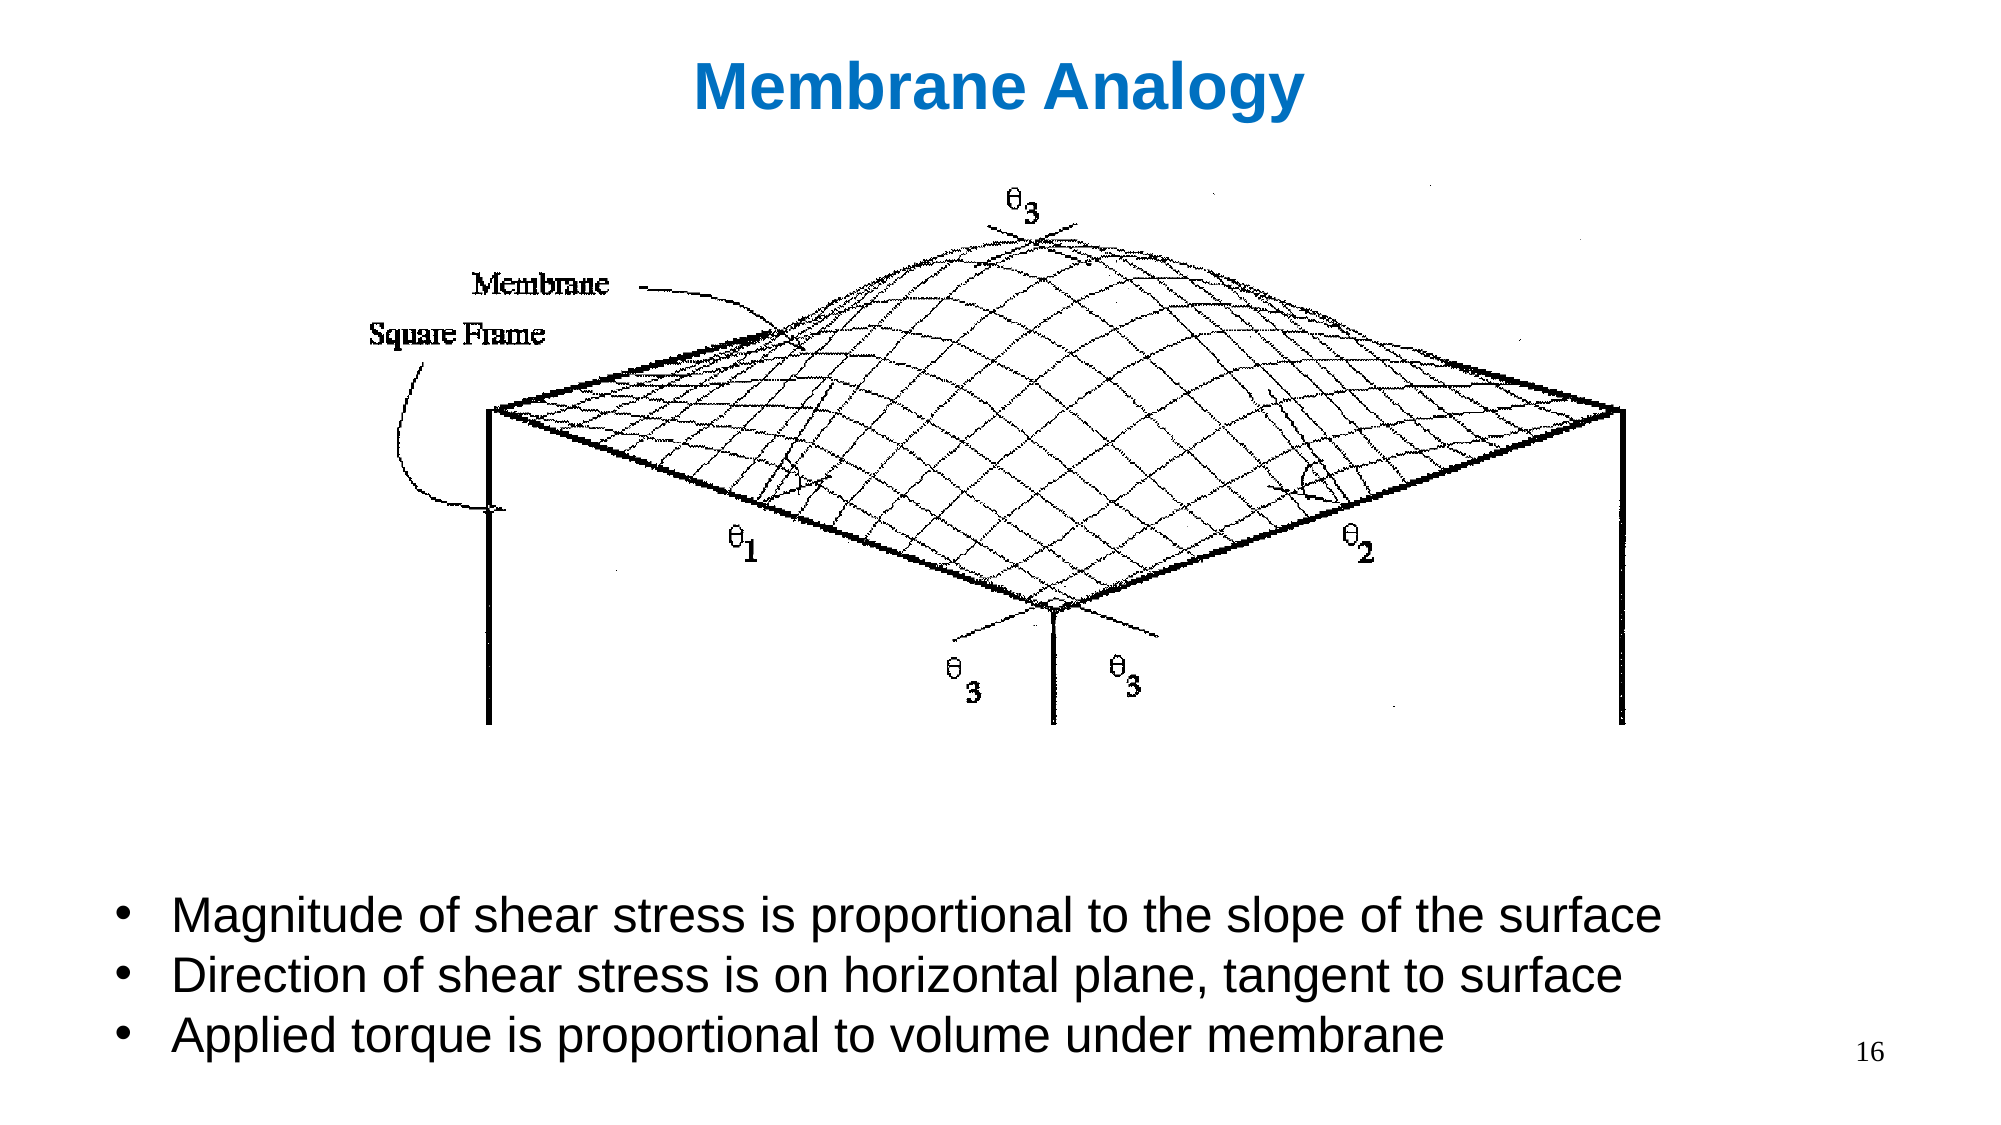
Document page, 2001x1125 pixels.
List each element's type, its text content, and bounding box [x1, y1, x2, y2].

picture [349, 172, 1651, 726]
text_box Magnitude of shear stress is proportional to the slope of the surface Direction of shear stress is on horizontal plane, tangent to surface Applied torque is proportional to volume under membrane [99, 874, 1900, 1070]
slide_number 16 [1433, 1024, 1901, 1103]
text_box Membrane Analogy [312, 26, 1688, 139]
